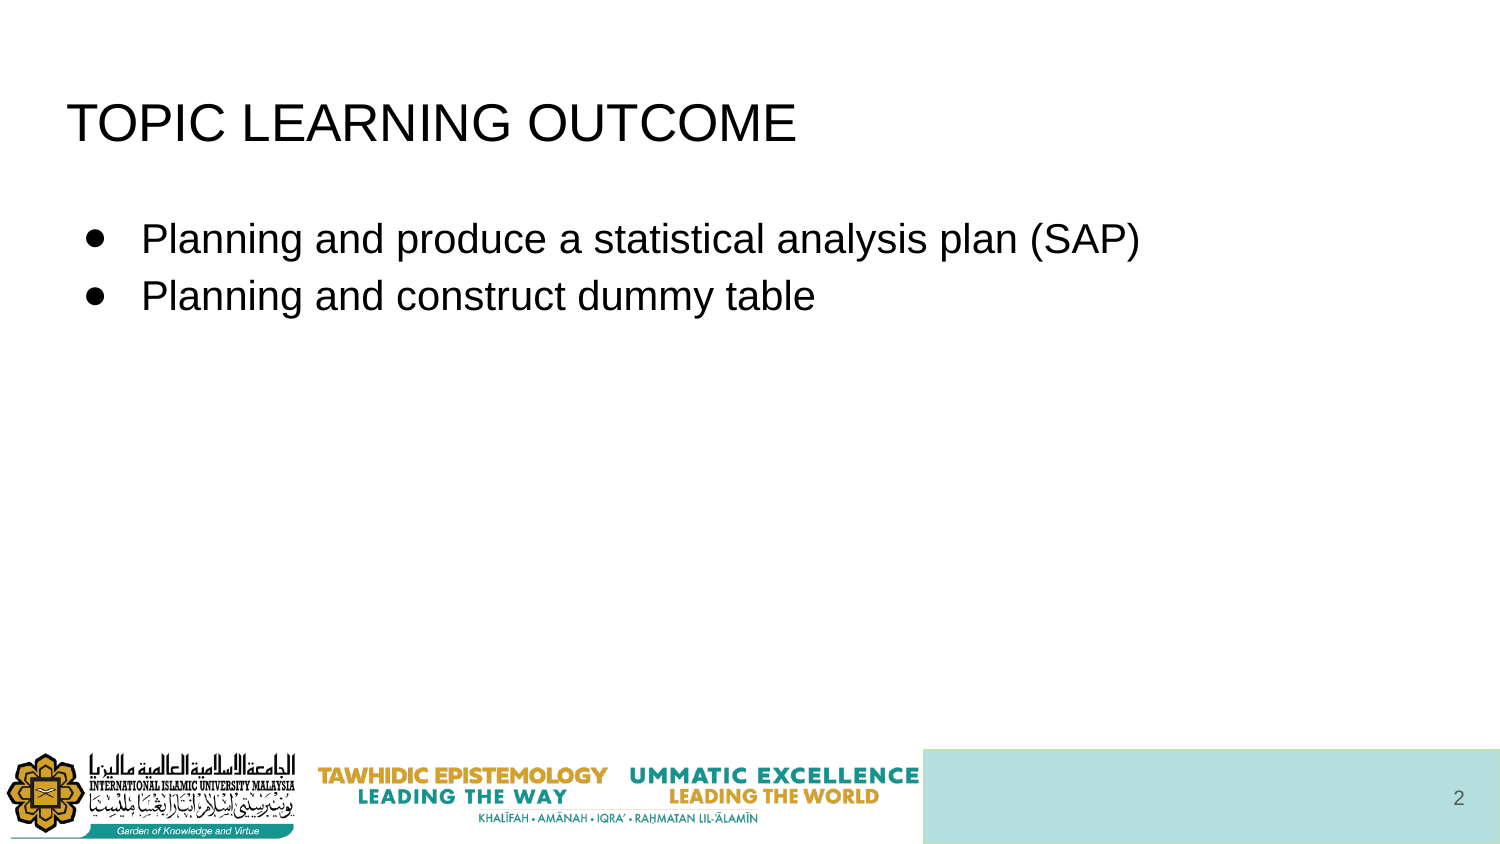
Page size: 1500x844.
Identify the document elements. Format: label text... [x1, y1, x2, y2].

list Planning and produce a statistical analysis plan (SAP) Planning and construct dummy table [51, 189, 1449, 750]
picture [0, 734, 924, 844]
title TOPIC LEARNING OUTCOME [51, 72, 1449, 167]
slide_number ‹#› [1389, 764, 1480, 830]
